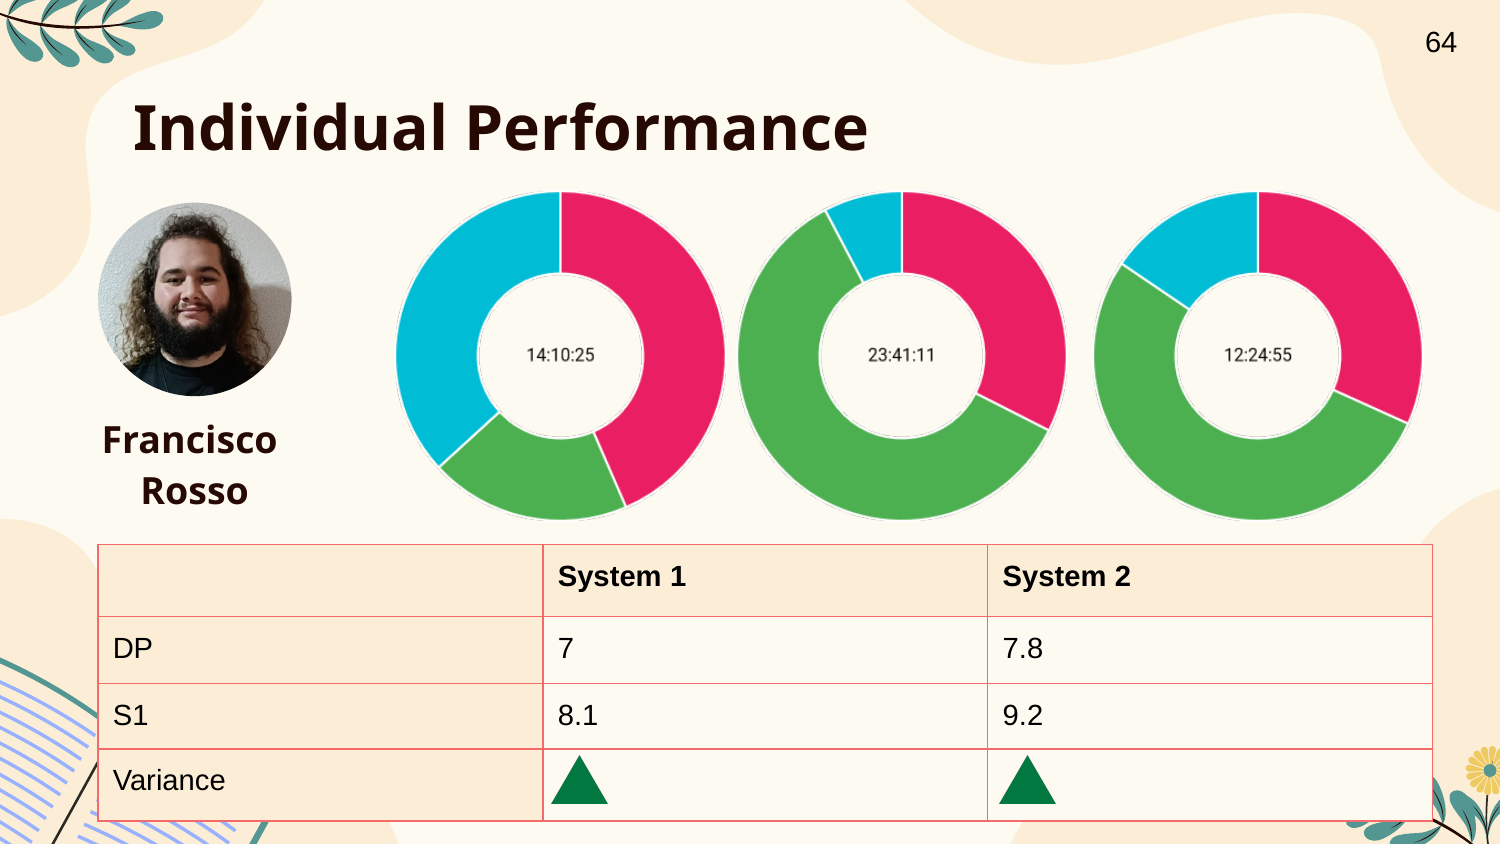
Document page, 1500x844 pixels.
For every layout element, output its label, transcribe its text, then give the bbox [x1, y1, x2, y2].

table_cell Variance [99, 750, 542, 820]
slide_number ‹#› [1410, 8, 1500, 73]
table_header System 1 [544, 545, 987, 616]
picture [394, 189, 727, 522]
table_cell DP [99, 617, 542, 683]
picture [1092, 189, 1425, 522]
table_cell [544, 750, 987, 820]
picture [998, 754, 1056, 805]
table_header System 2 [988, 545, 1432, 616]
picture [735, 189, 1068, 522]
table_cell 9.2 [988, 684, 1432, 748]
table_cell 8.1 [544, 684, 987, 748]
table_cell [988, 750, 1432, 820]
table_cell 7.8 [988, 617, 1432, 683]
subtitle Francisco Rosso [4, 458, 386, 528]
picture [550, 754, 608, 805]
title Individual Performance [118, 72, 1382, 167]
table_cell 7 [544, 617, 987, 683]
table_cell S1 [99, 684, 542, 748]
picture [97, 202, 292, 397]
table_header [99, 545, 542, 616]
